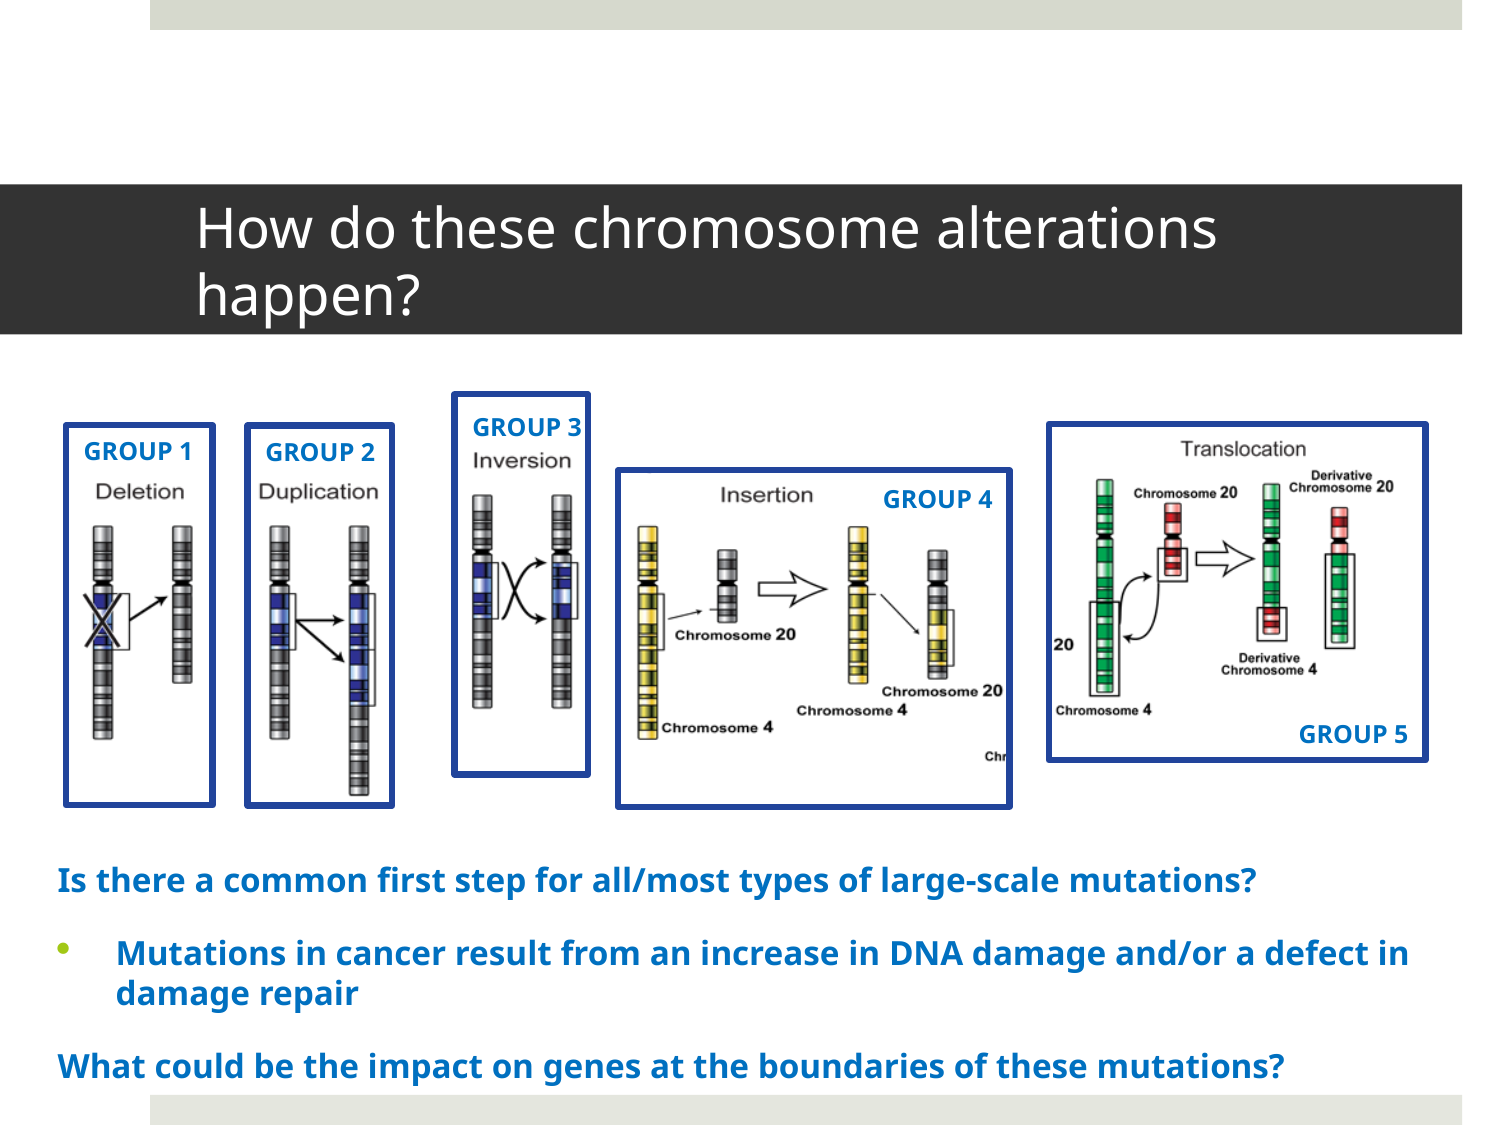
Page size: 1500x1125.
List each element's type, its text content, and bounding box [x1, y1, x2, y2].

picture [68, 427, 210, 803]
title How do these chromosome alterations happen? [0, 184, 1463, 335]
picture [620, 472, 1008, 805]
text_box GROUP 3 [586, 403, 598, 449]
picture [1051, 426, 1423, 758]
picture [250, 428, 390, 804]
picture [457, 396, 586, 772]
list Is there a common first step for all/most types of large-scale mutations? Mutations in cancer result from an increase in DNA damage and/or a defect in damage repair What could be the impact on genes at the boundaries of these mutations? [42, 337, 1463, 1102]
